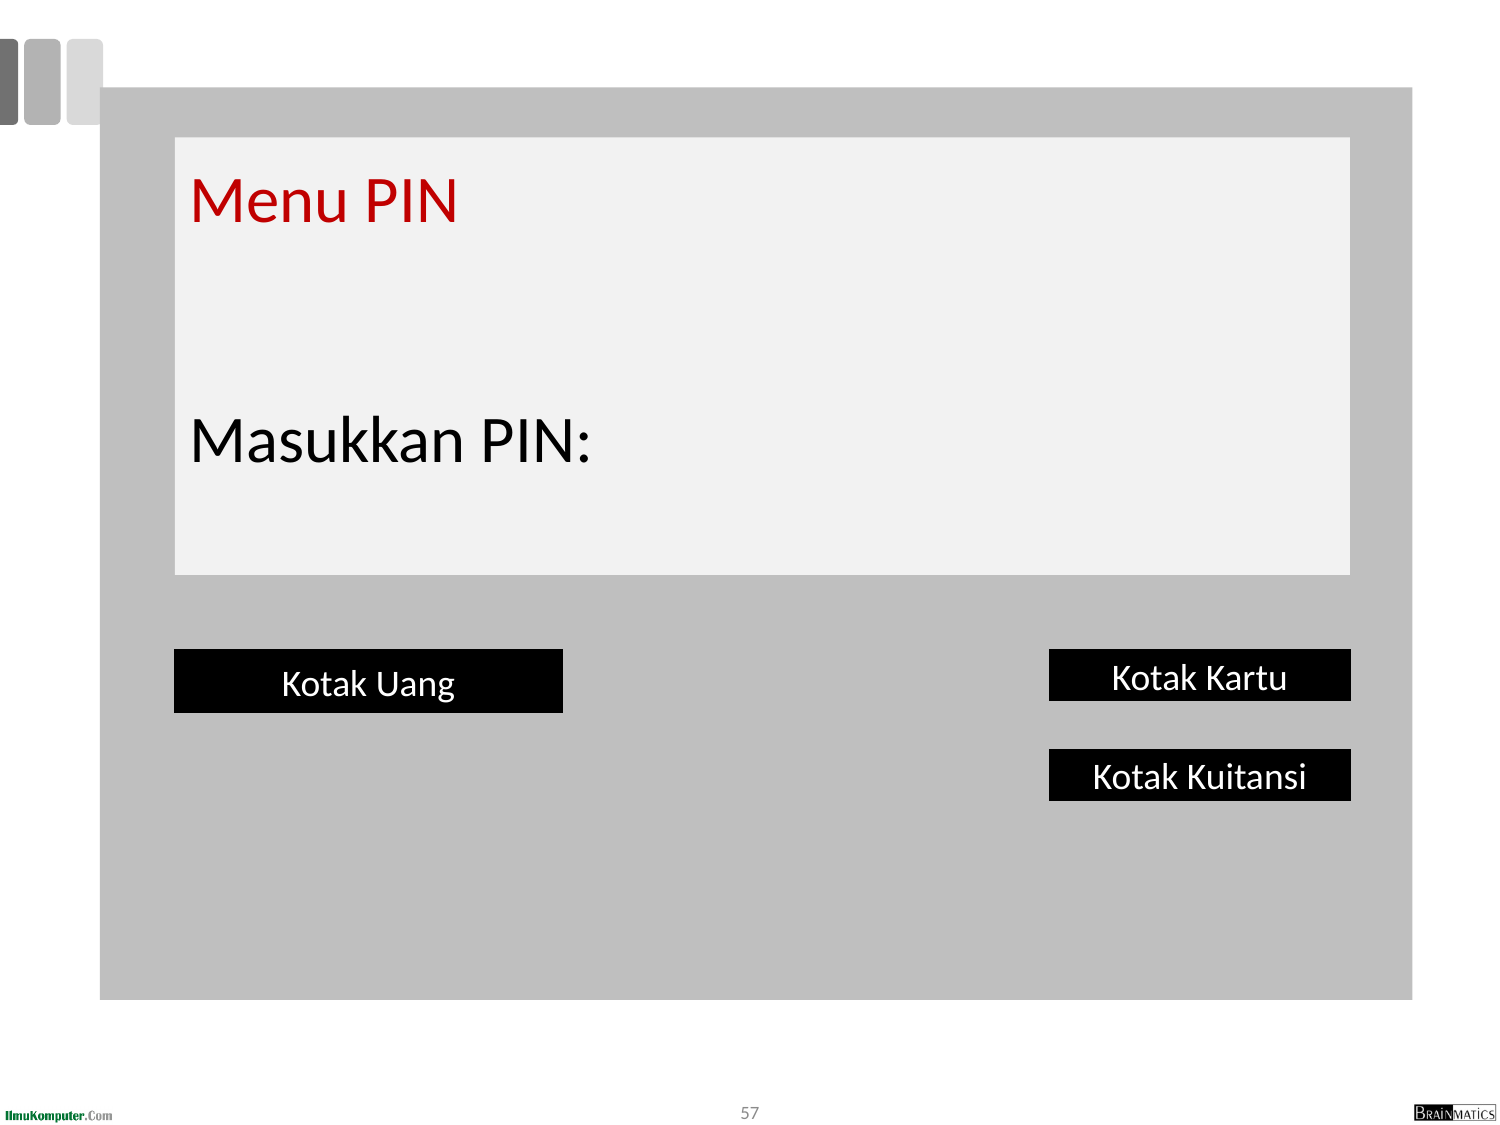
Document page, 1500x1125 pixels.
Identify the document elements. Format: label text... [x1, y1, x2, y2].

text_box [99, 86, 1413, 1001]
text_box Kotak Uang [174, 649, 563, 713]
slide_number 57 [581, 1100, 919, 1125]
picture [1412, 1102, 1498, 1123]
text_box Menu PIN Masukkan PIN: [174, 136, 1351, 576]
picture [4, 1106, 113, 1125]
text_box Kotak Kartu [1049, 649, 1351, 701]
text_box Kotak Kuitansi [1049, 749, 1351, 801]
